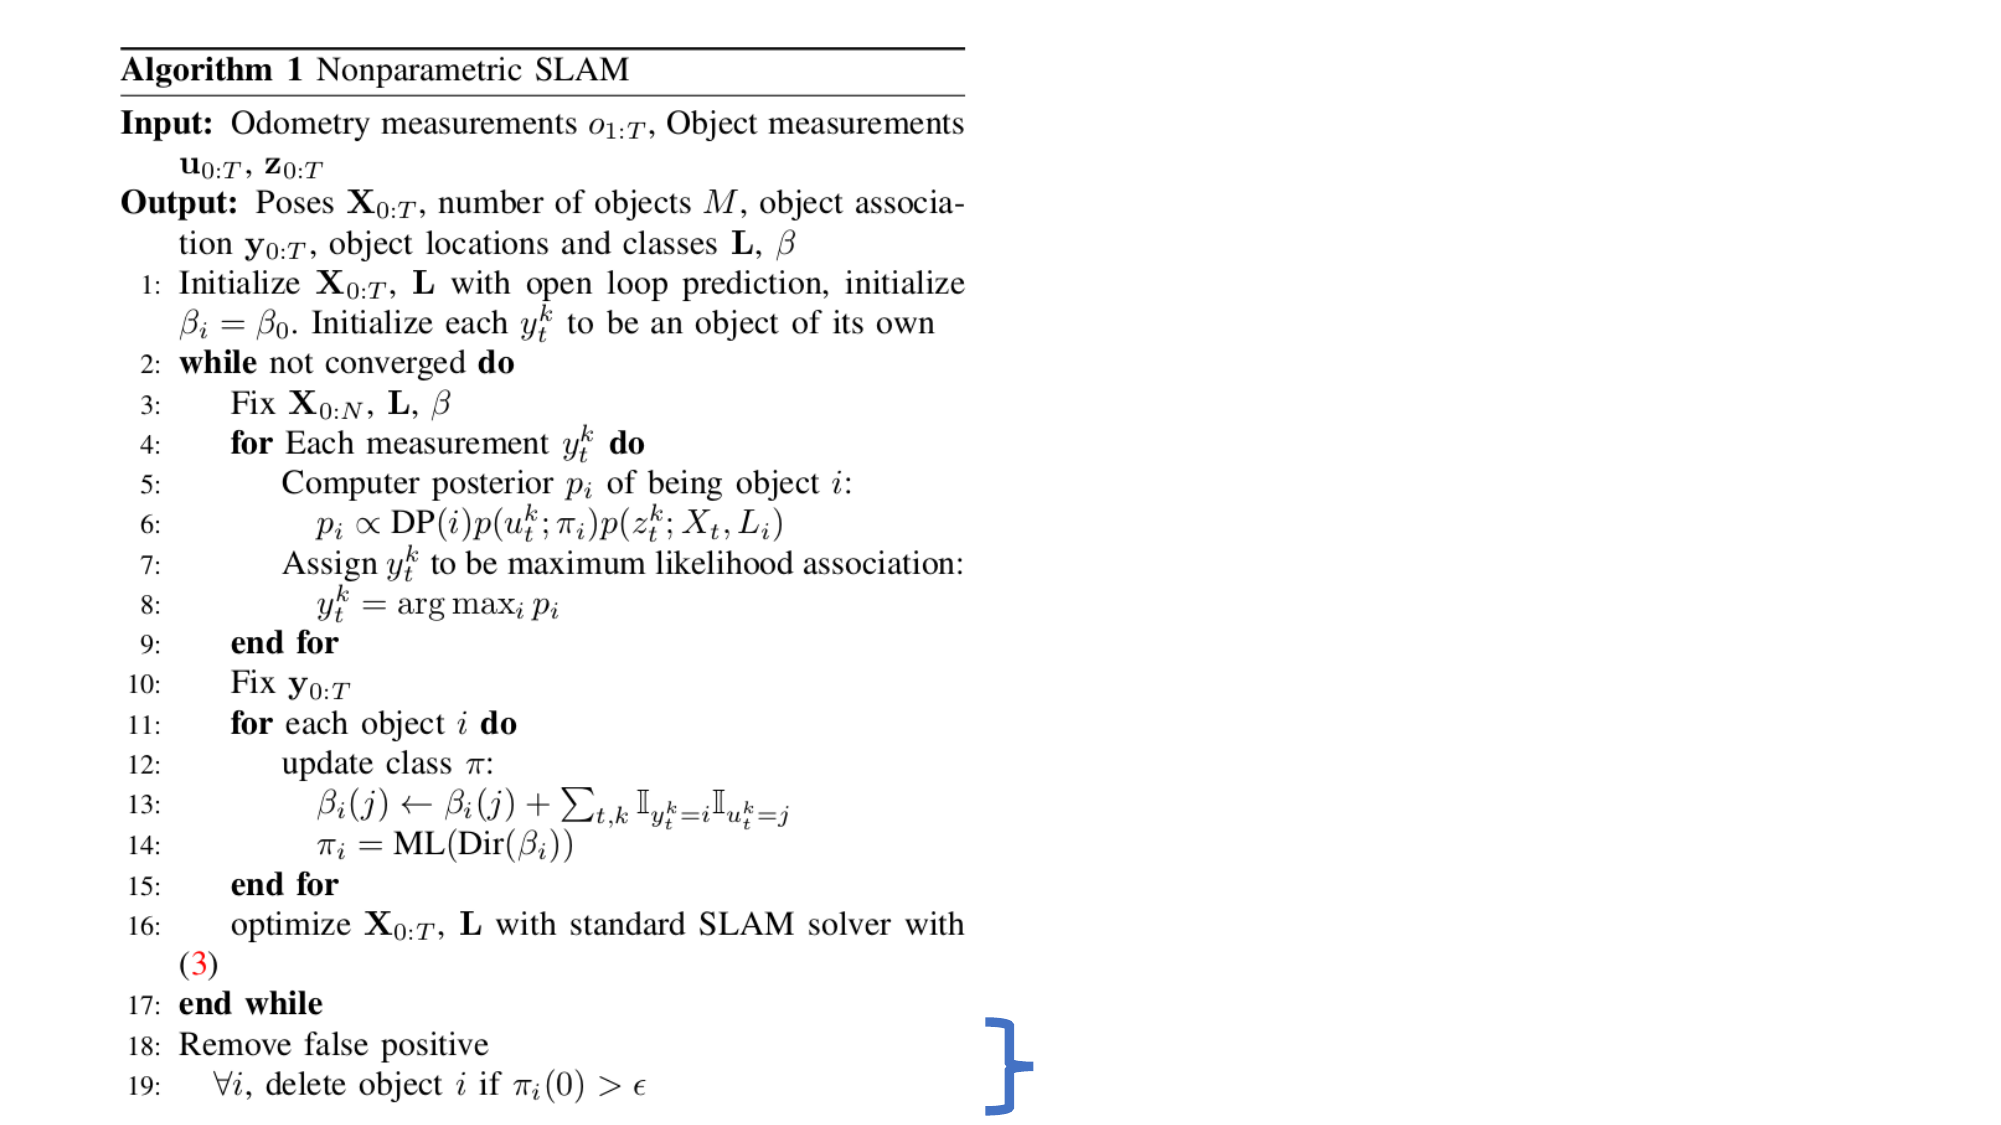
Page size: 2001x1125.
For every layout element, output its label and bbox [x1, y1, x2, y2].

picture [87, 47, 1000, 1111]
text_box [1000, 1022, 1034, 1111]
